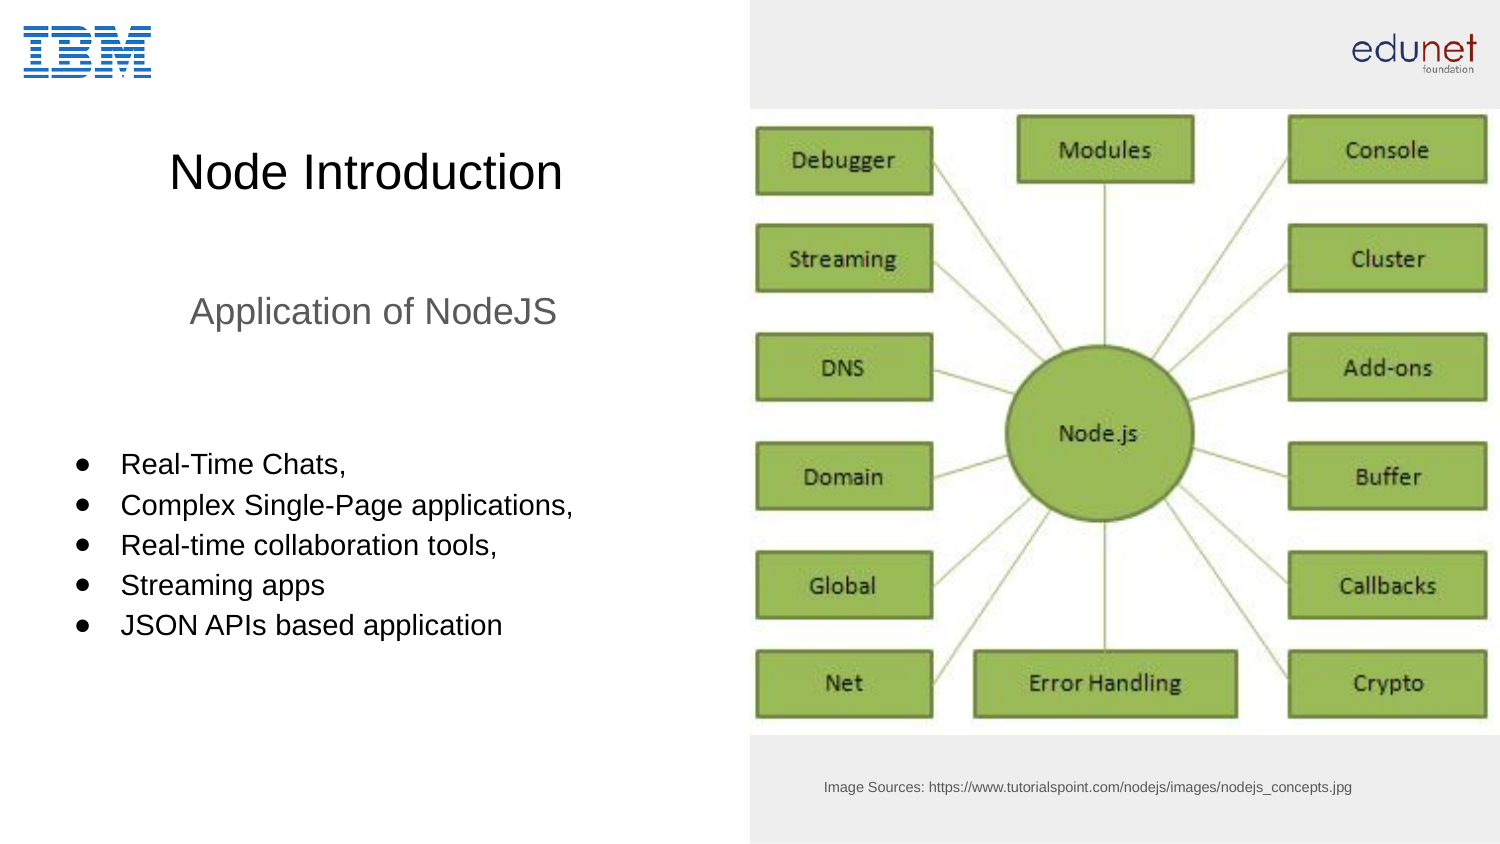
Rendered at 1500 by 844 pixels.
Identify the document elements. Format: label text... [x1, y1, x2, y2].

picture [749, 108, 1500, 735]
title Node Introduction [41, 117, 706, 223]
subtitle Application of NodeJS [41, 257, 706, 363]
list Image Sources: https://www.tutorialspoint.com/nodejs/images/nodejs_concepts.jpg [808, 760, 1439, 806]
list Real-Time Chats, Complex Single-Page applications, Real-time collaboration tools, Streaming apps JSON APIs based application [58, 397, 689, 685]
picture [1350, 26, 1480, 78]
picture [23, 26, 151, 78]
